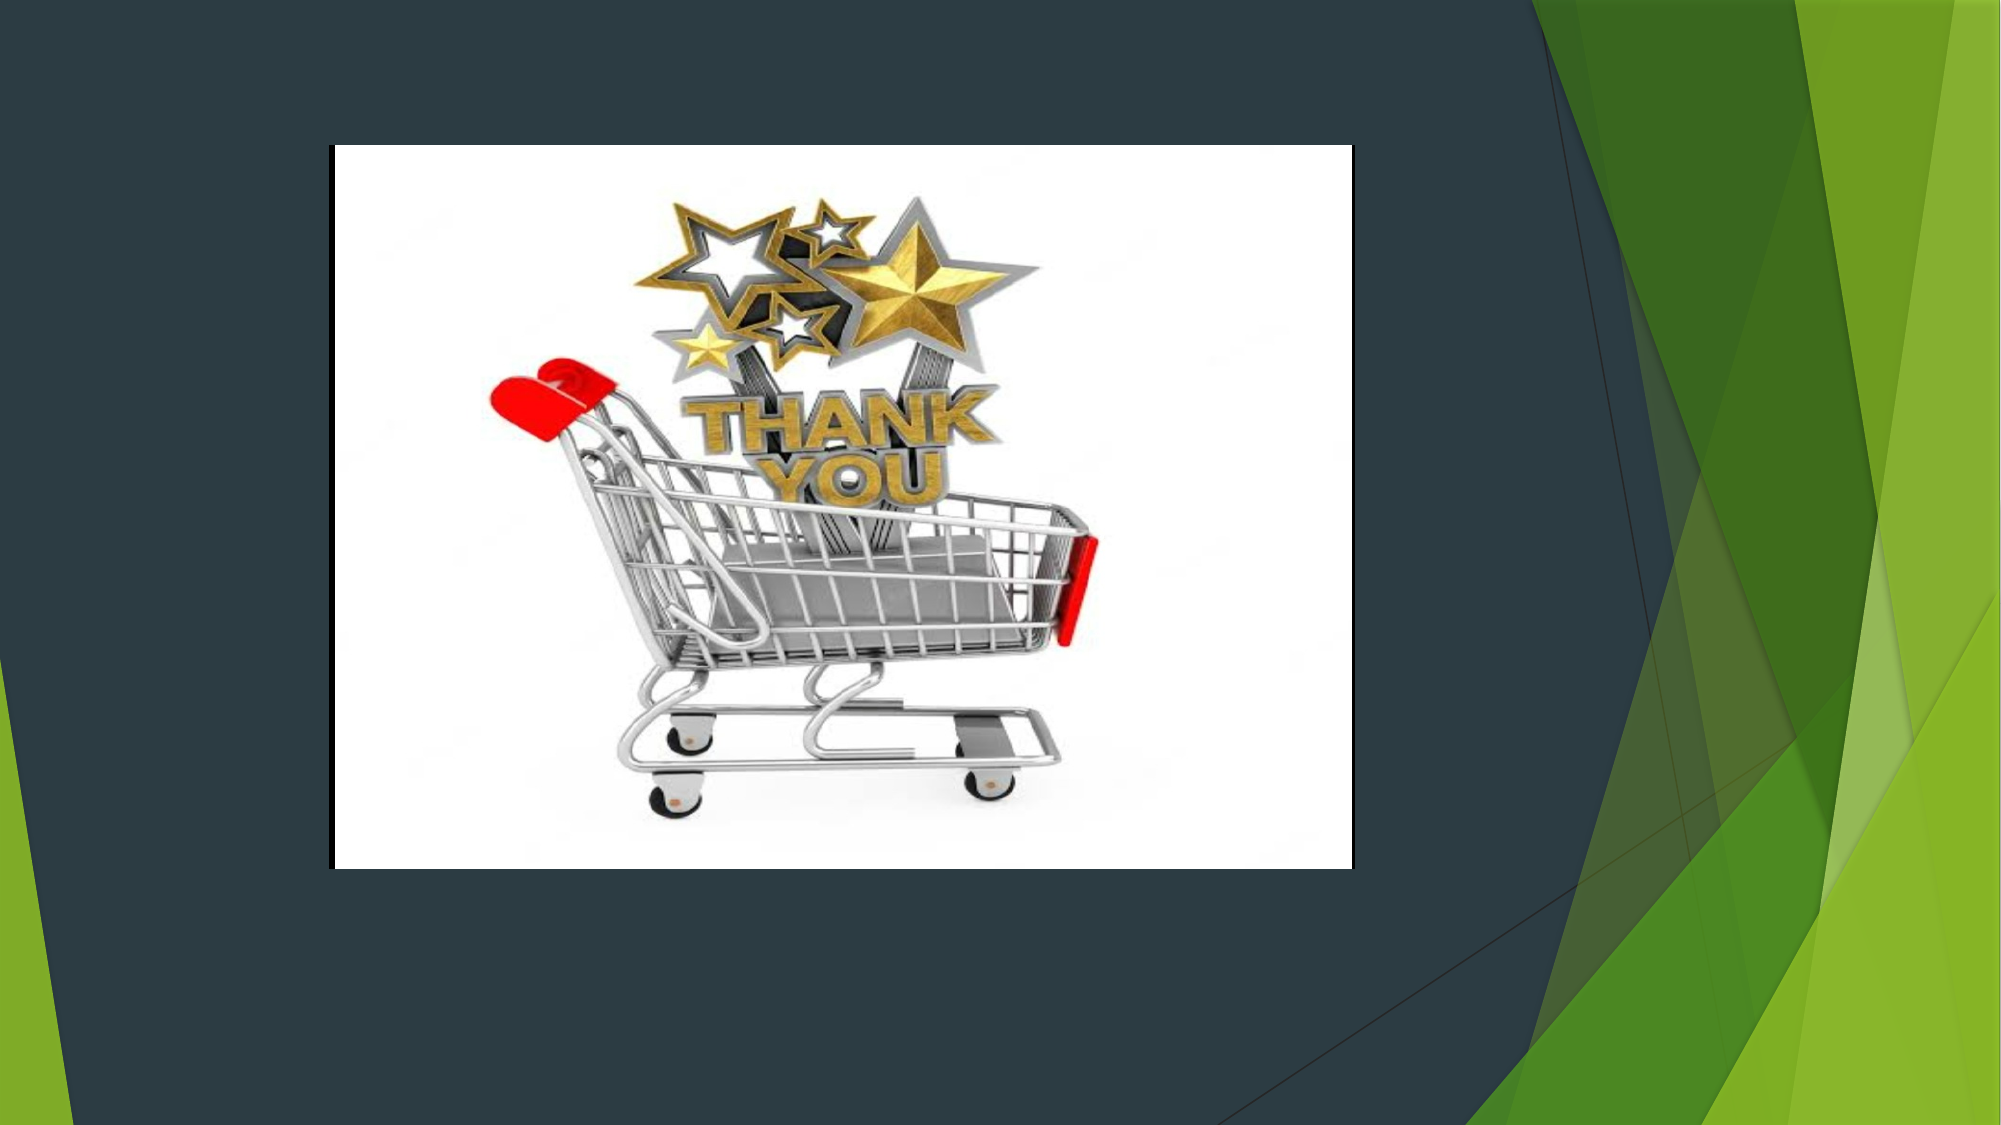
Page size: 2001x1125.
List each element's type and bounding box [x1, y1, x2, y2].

picture [328, 144, 1356, 870]
